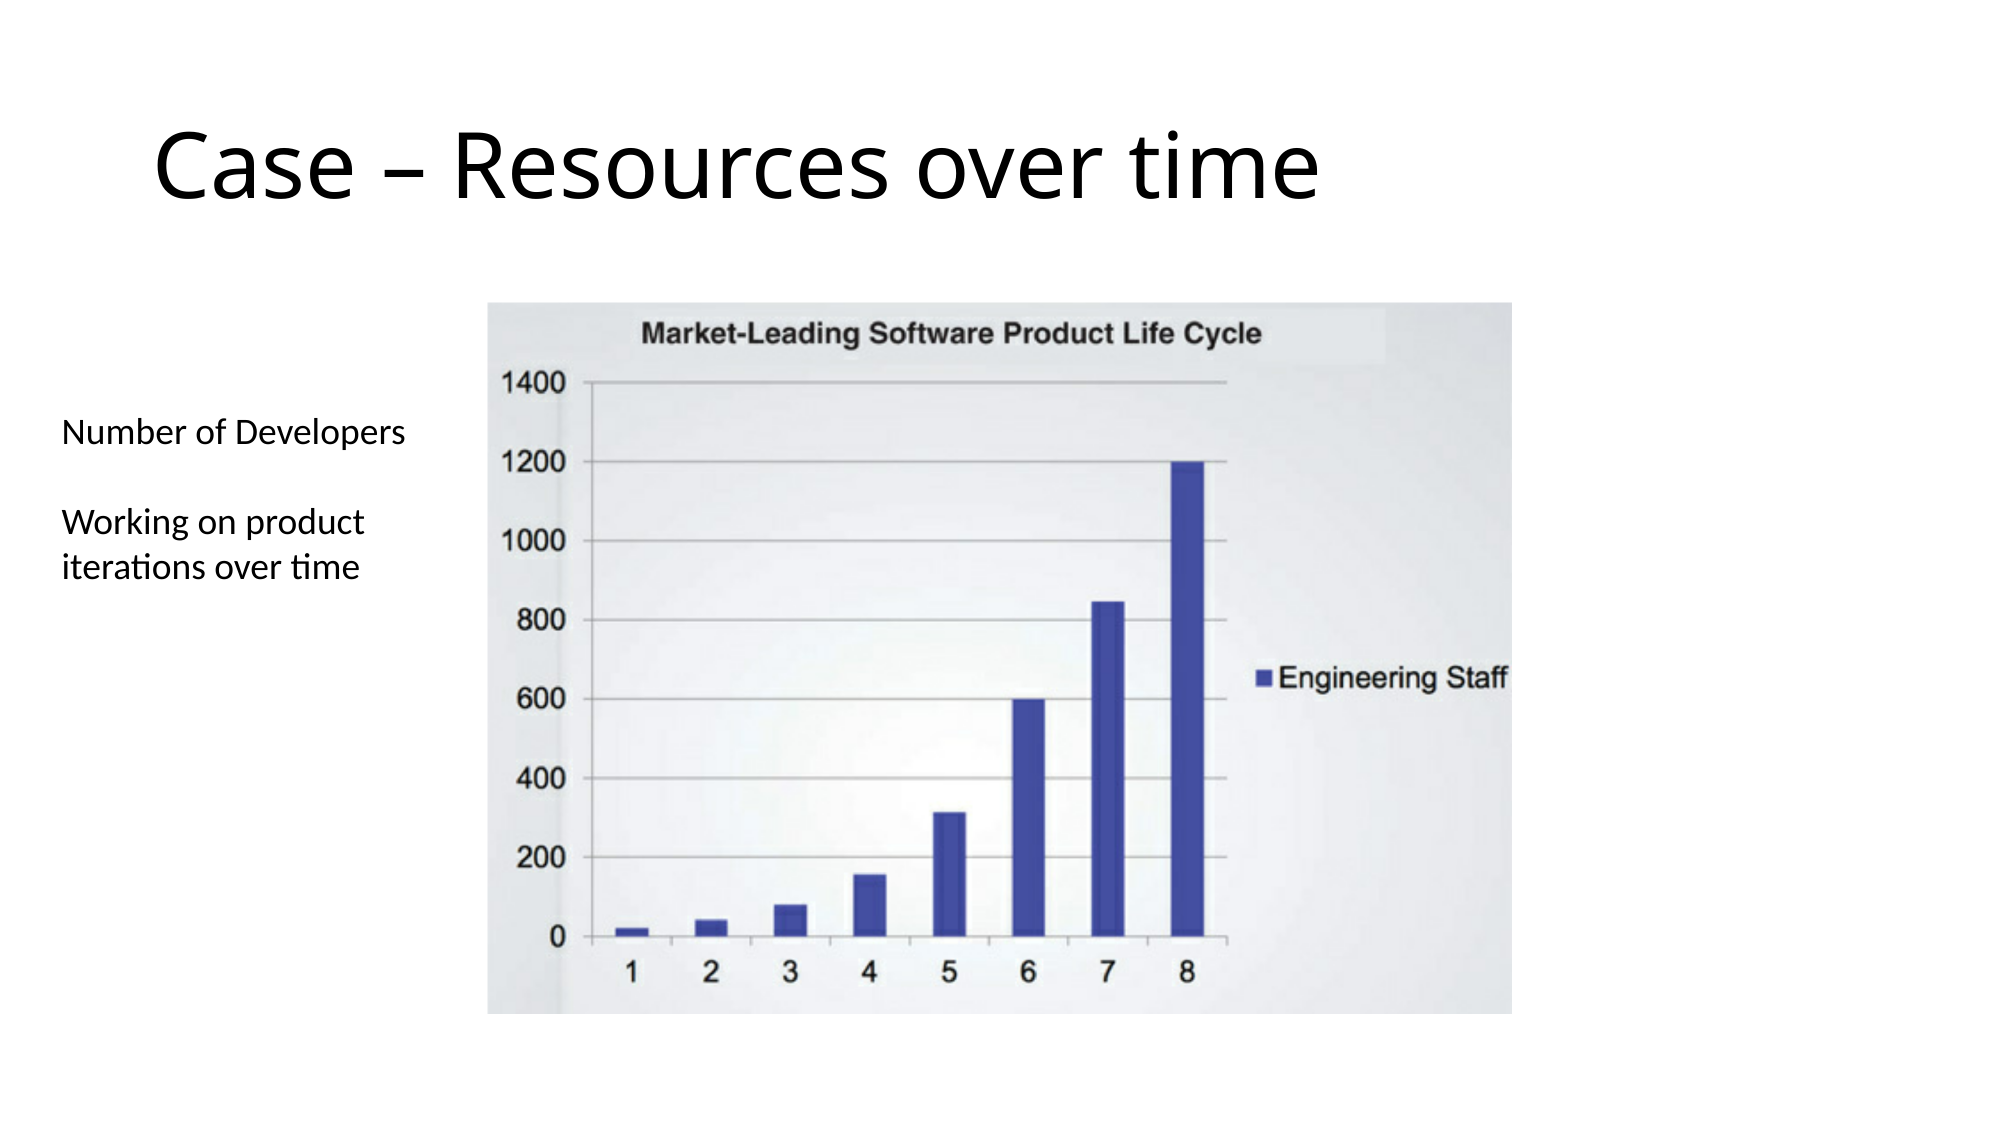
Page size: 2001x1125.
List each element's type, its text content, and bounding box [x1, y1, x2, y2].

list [482, 299, 1518, 1014]
text_box Number of Developers Working on product iterations over time [46, 399, 427, 594]
title Case – Resources over time [137, 59, 1863, 278]
